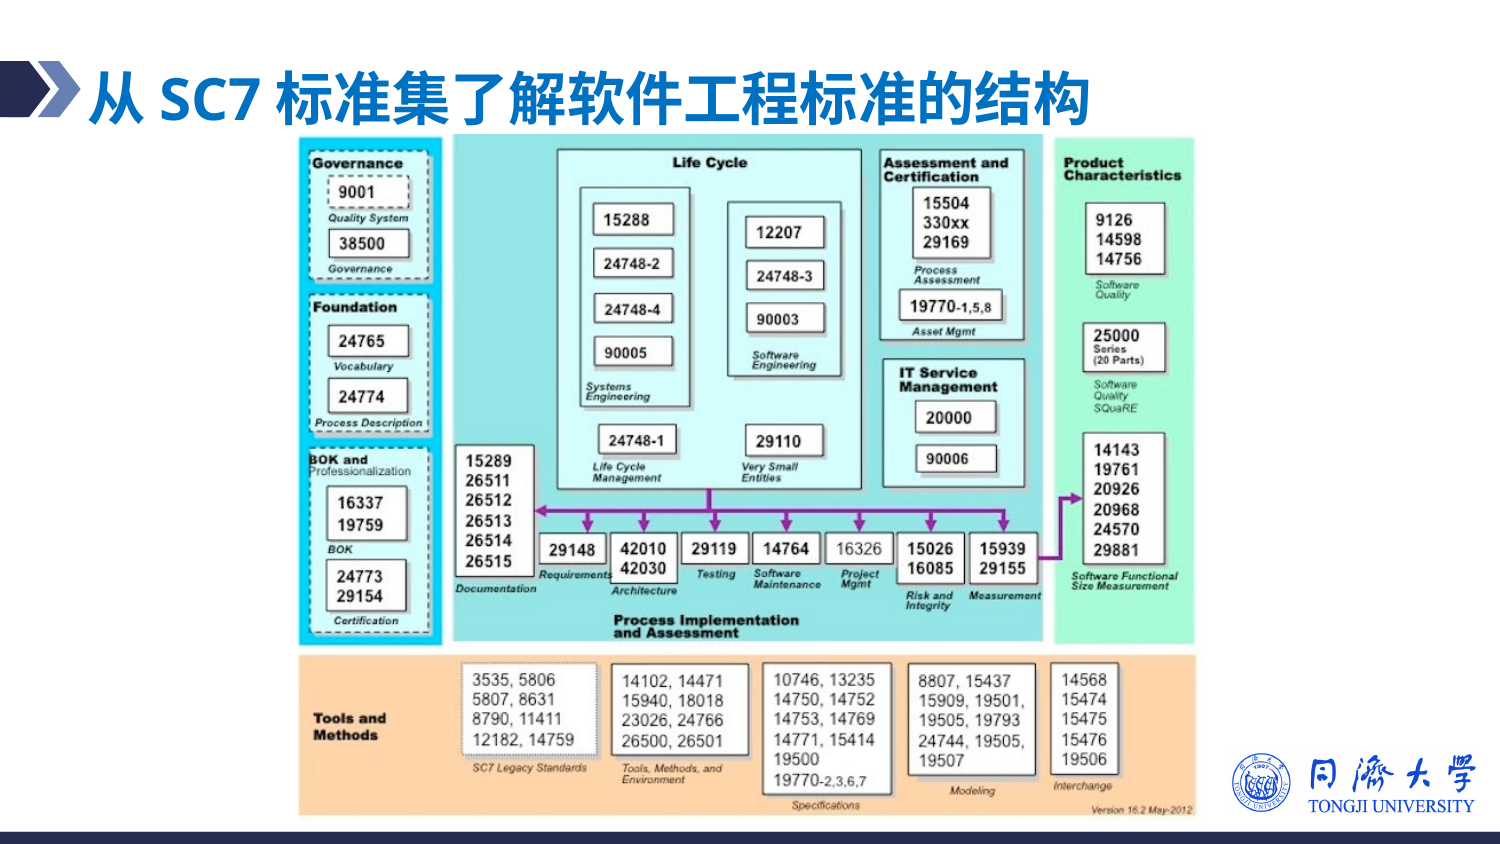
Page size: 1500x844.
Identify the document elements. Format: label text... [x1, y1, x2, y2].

picture [298, 134, 1202, 821]
title 从SC7标准集了解软件工程标准的结构 [72, 40, 1130, 135]
picture [1230, 751, 1480, 815]
